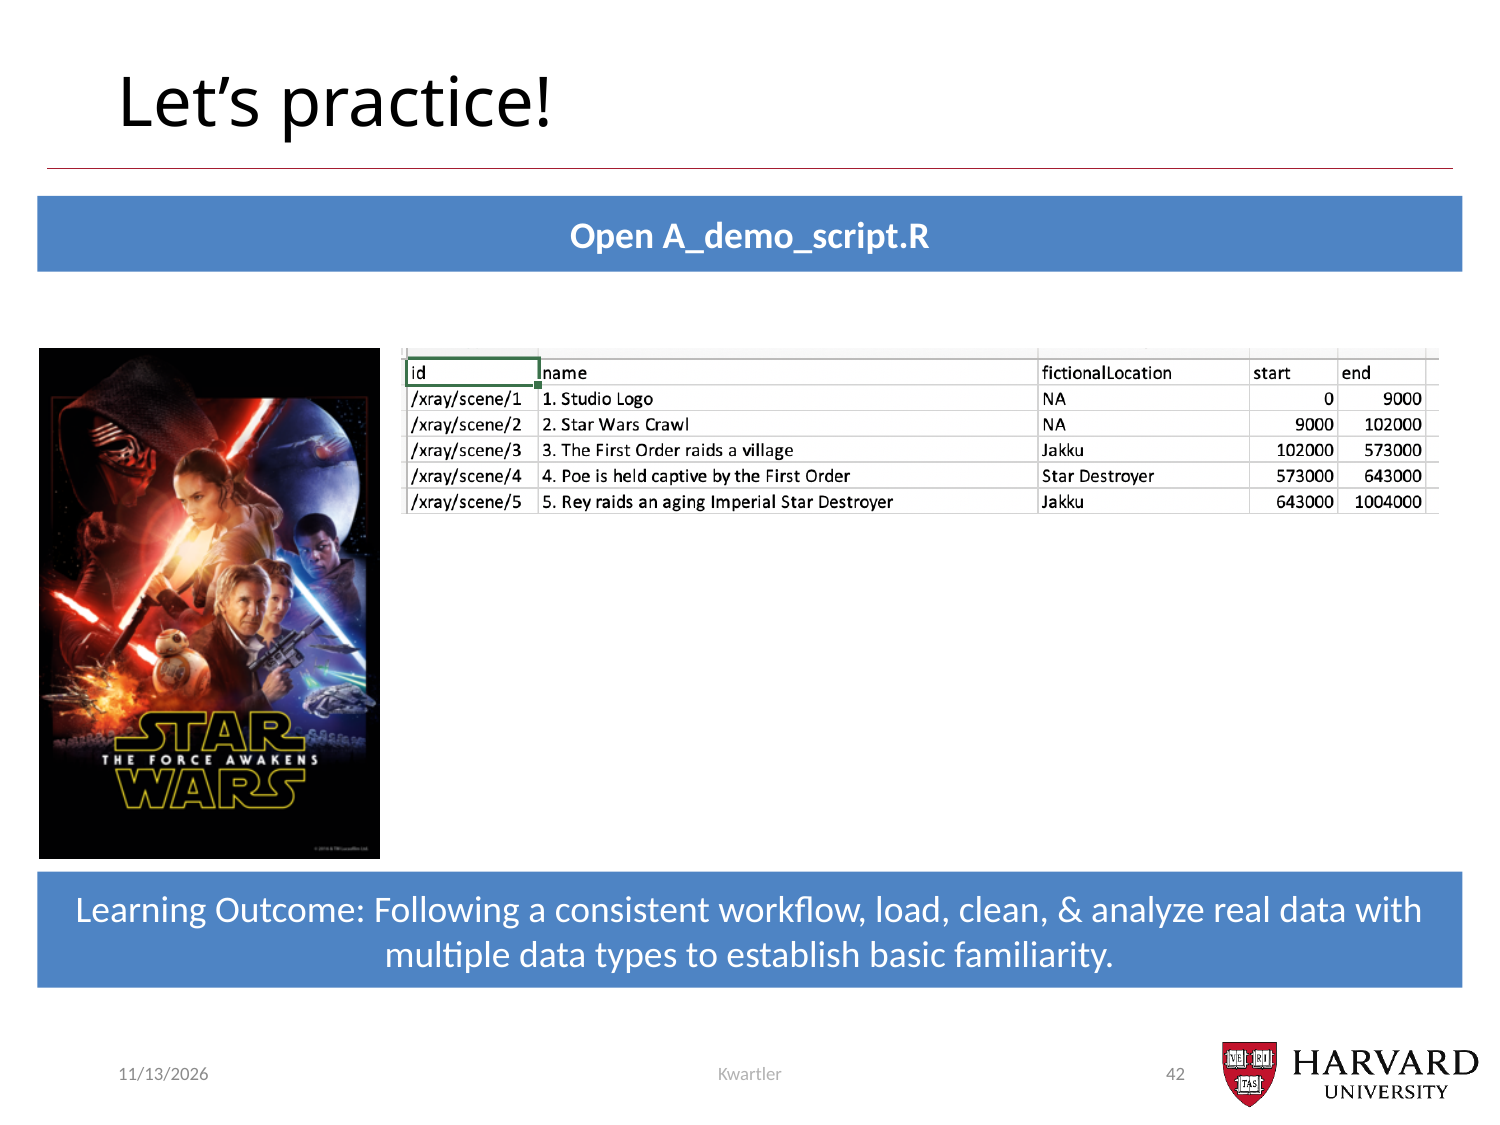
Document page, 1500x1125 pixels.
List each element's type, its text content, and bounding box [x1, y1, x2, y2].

picture [401, 348, 1439, 514]
text_box Open A_demo_script.R [36, 195, 1463, 273]
picture [1200, 1024, 1500, 1125]
slide_number 42 [1059, 1042, 1200, 1103]
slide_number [103, 1042, 441, 1103]
text_box Learning Outcome: Following a consistent workflow, load, clean, & analyze real data with multiple data types to establish basic familiarity. [36, 871, 1463, 989]
footer Kwartler [496, 1042, 1004, 1103]
title Let’s practice! [103, 59, 1397, 157]
picture [39, 348, 380, 859]
